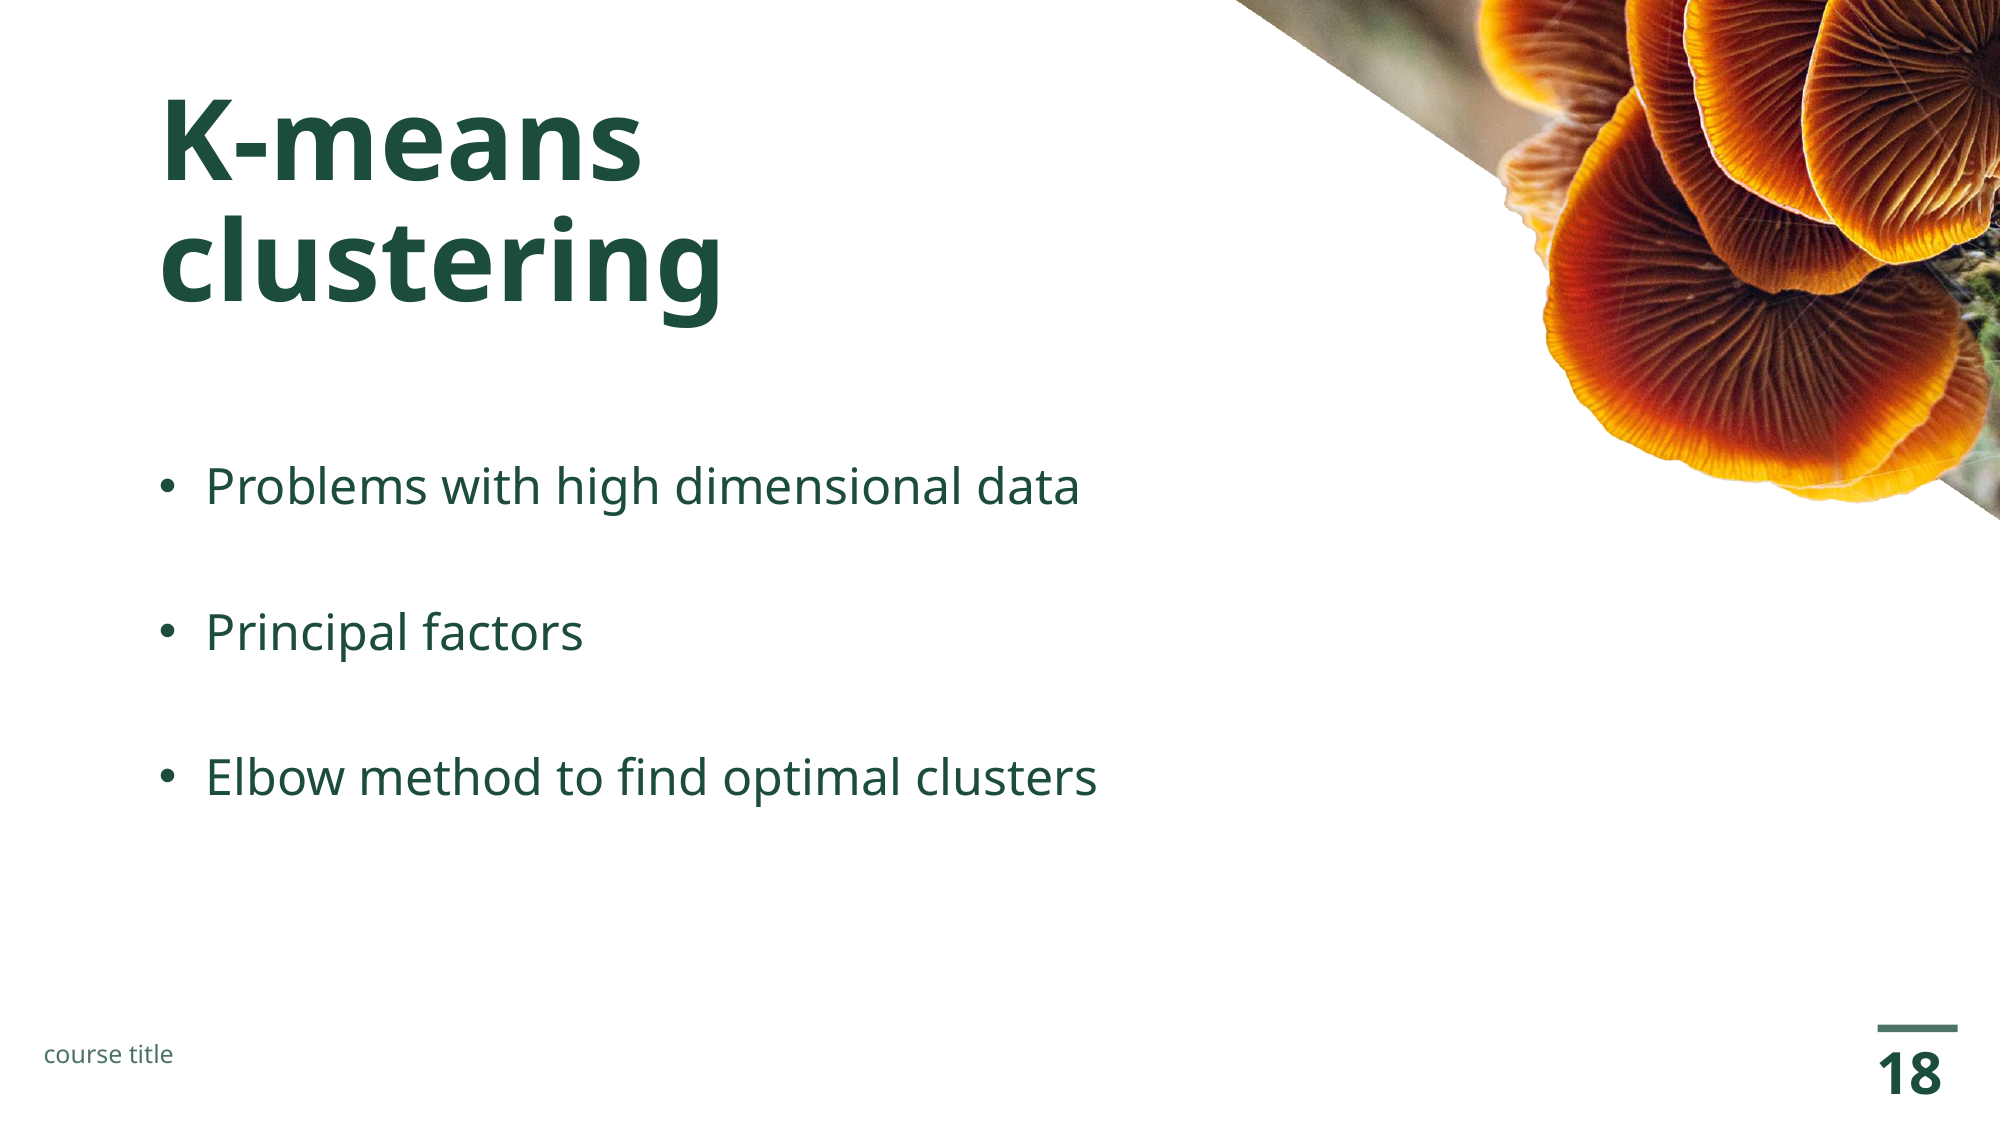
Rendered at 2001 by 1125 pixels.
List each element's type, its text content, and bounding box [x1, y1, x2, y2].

footer course title [28, 1026, 704, 1086]
list Problems with high dimensional data Principal factors Elbow method to find optimal clusters [143, 447, 1473, 828]
text_box 18 [1861, 1030, 1972, 1125]
title K-means clustering [143, 95, 1060, 334]
picture [1060, 0, 2000, 693]
